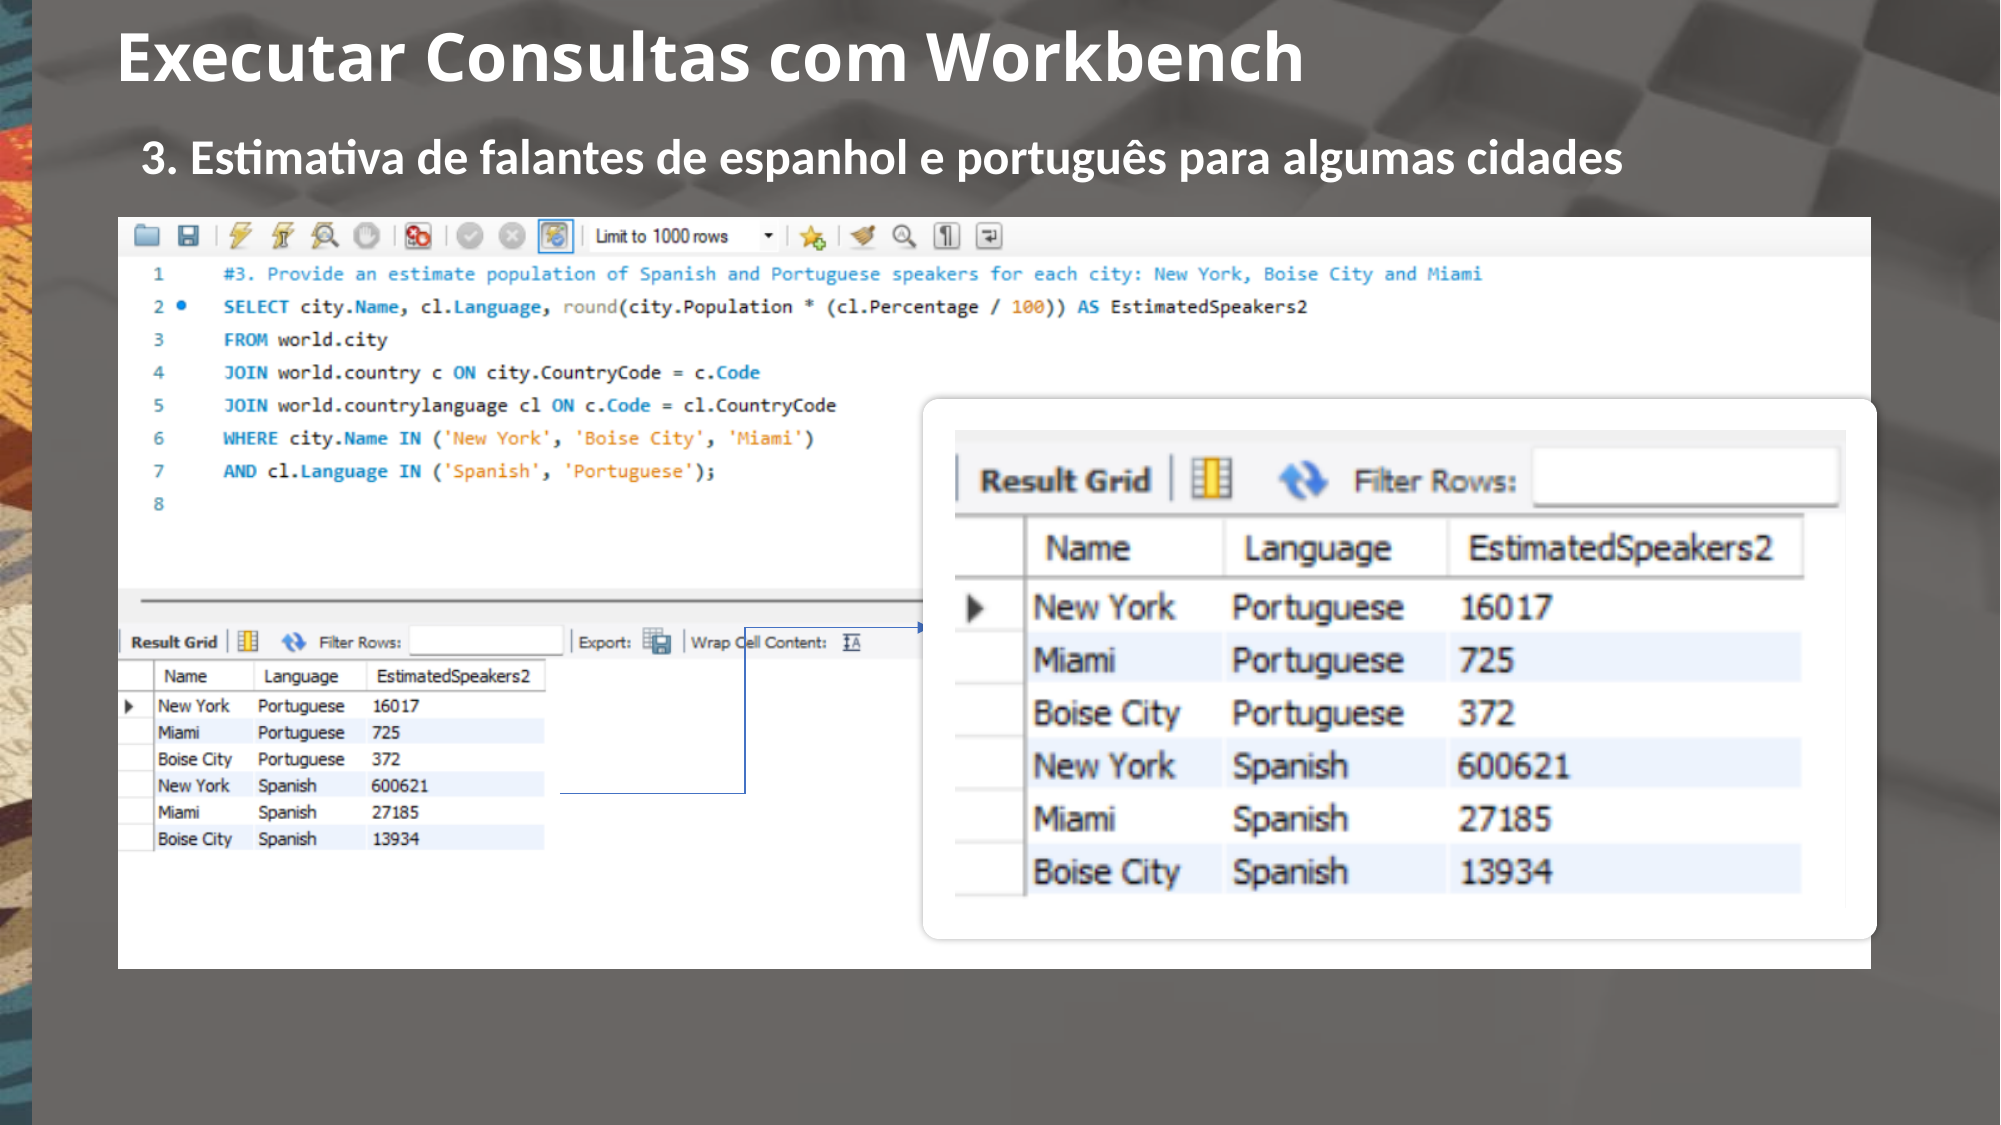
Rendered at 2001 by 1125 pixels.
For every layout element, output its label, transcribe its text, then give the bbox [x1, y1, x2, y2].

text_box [559, 627, 930, 794]
text_box Executar Consultas com Workbench [115, 0, 1738, 104]
picture [118, 217, 1871, 969]
text_box 3. Estimativa de falantes de espanhol e português para algumas cidades [125, 117, 1640, 192]
picture [0, 0, 32, 1125]
